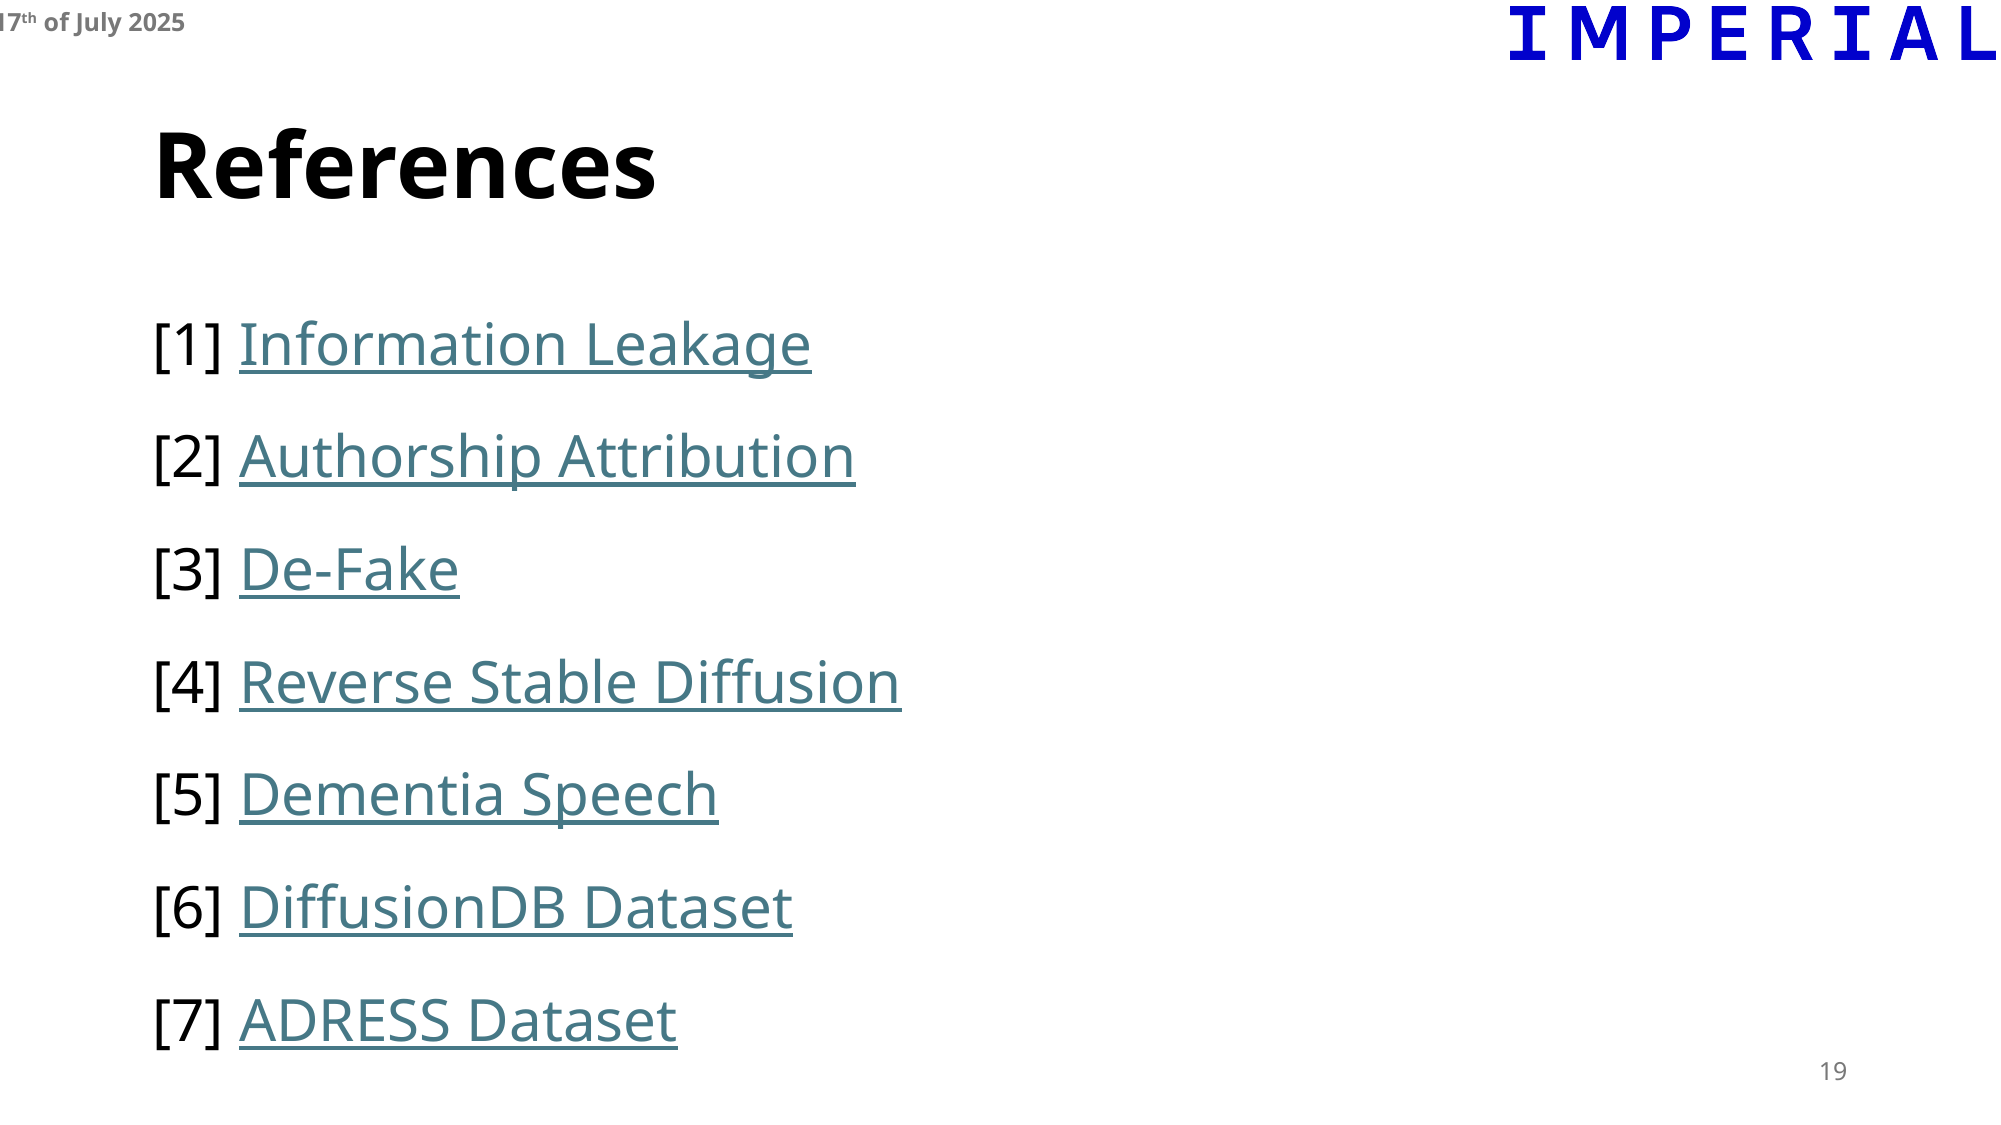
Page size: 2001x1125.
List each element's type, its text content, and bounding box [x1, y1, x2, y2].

slide_number 19 [1412, 1042, 1863, 1103]
picture [1510, 6, 1997, 61]
list [1] Information Leakage [2] Authorship Attribution [3] De-Fake [4] Reverse Stable Diffusion [5] Dementia Speech [6] DiffusionDB Dataset [7] ADRESS Dataset [137, 299, 1863, 1014]
text_box 17th of July 2025 [0, 0, 201, 43]
title References [137, 59, 1863, 278]
